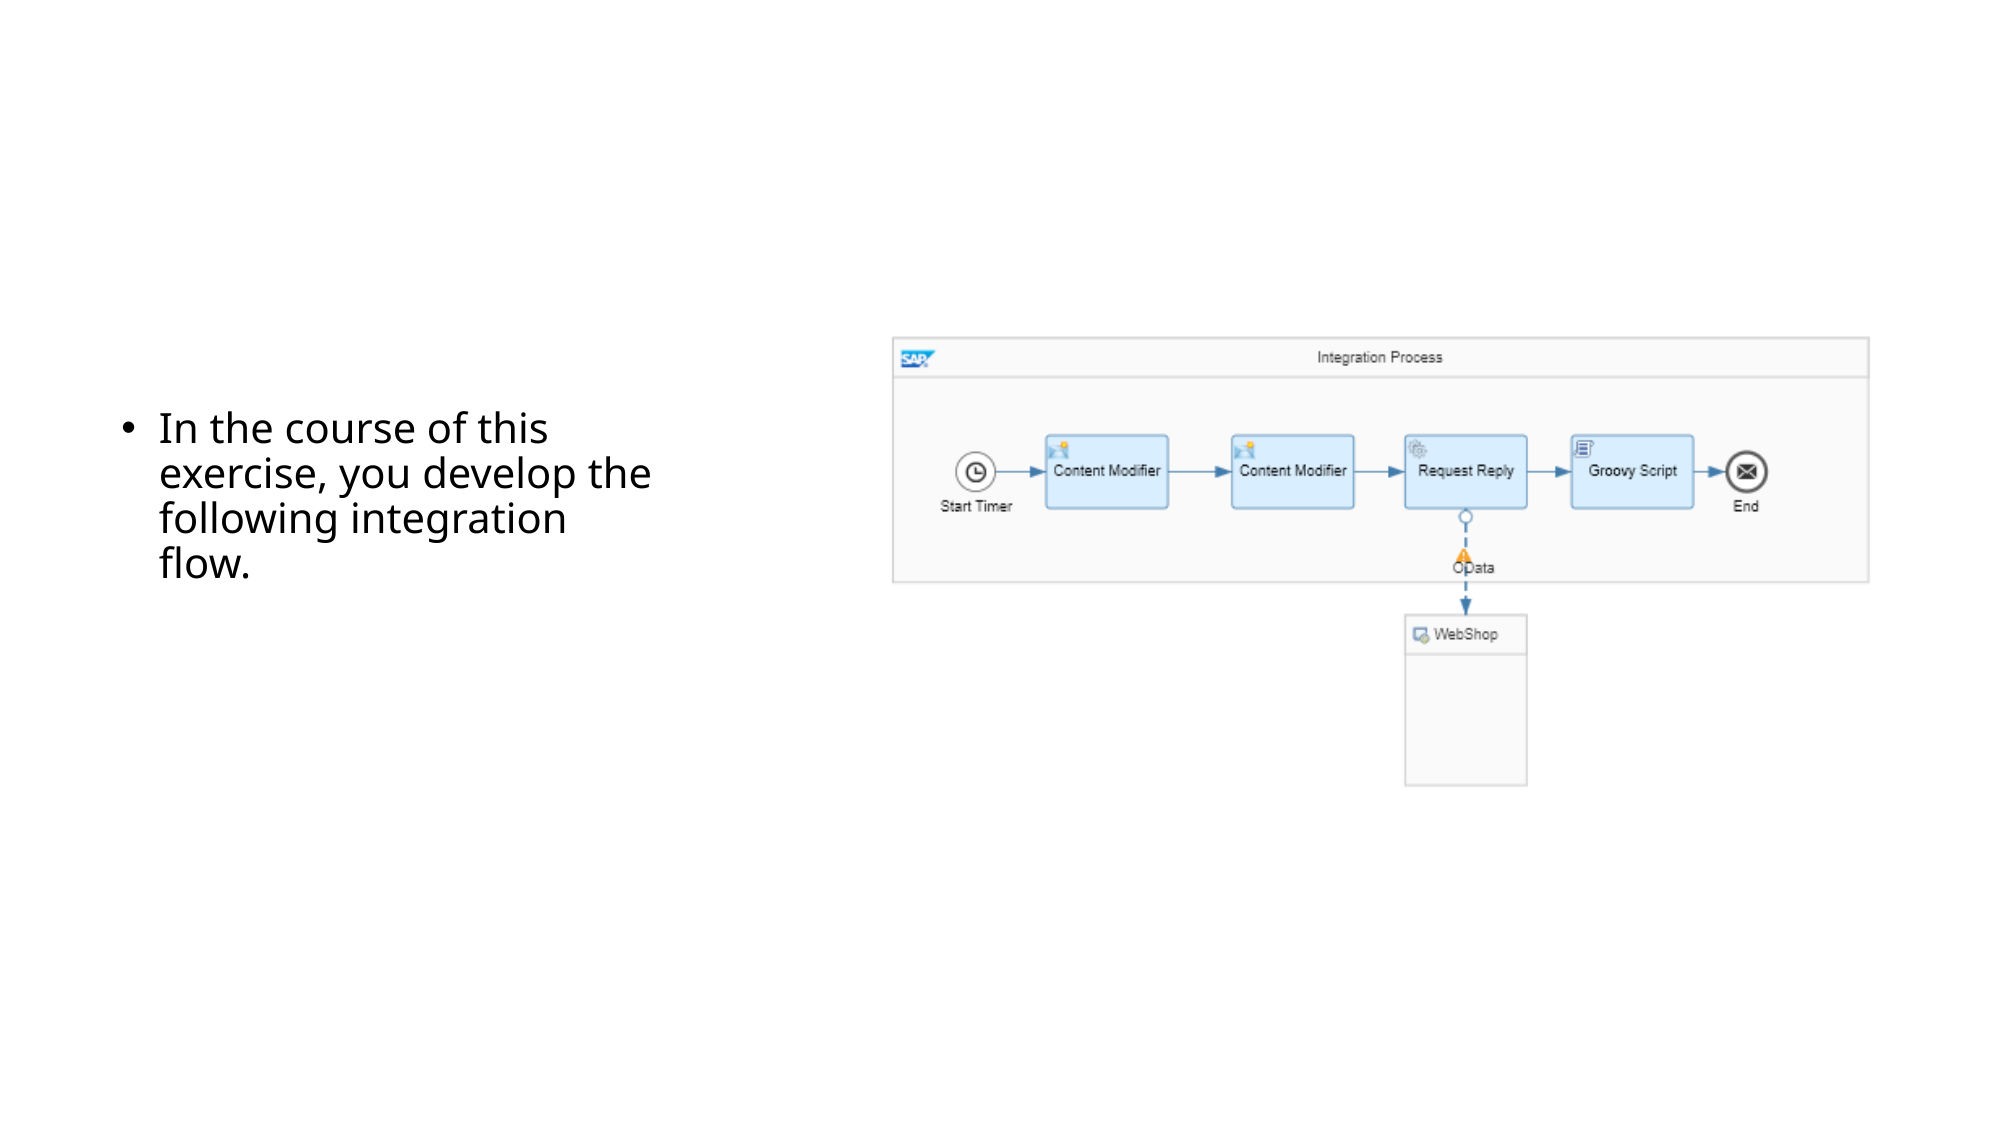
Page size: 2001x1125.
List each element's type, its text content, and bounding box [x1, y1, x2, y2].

picture [886, 332, 1875, 792]
list In the course of this exercise, you develop the following integration flow. [106, 399, 682, 1021]
